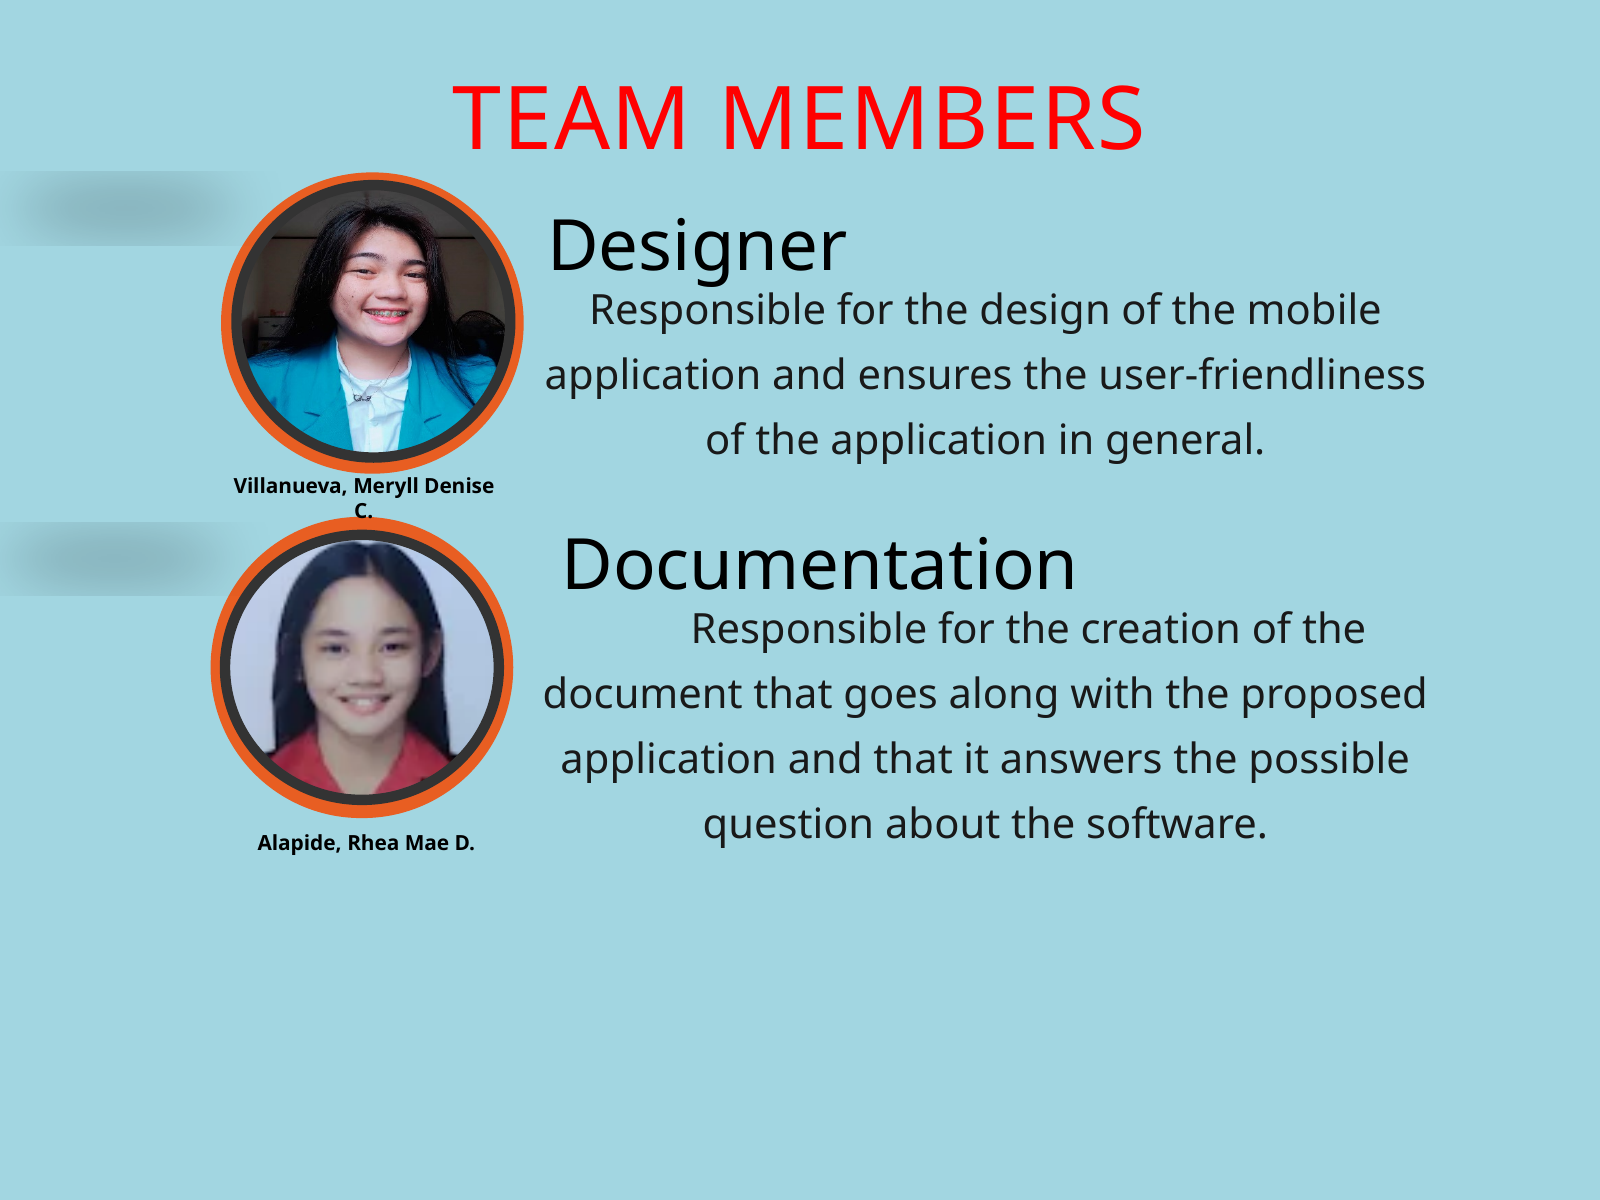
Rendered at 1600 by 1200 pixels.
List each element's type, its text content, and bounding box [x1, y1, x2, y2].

text_box Alapide, Rhea Mae D. [221, 825, 512, 899]
text_box TEAM MEMBERS [182, 83, 1418, 167]
picture [224, 534, 500, 801]
text_box Documentation [522, 504, 1118, 587]
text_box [221, 172, 524, 475]
picture [236, 184, 511, 458]
text_box Responsible for the design of the mobile application and ensures the user-friendliness of the application in general. [528, 267, 1448, 463]
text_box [210, 516, 513, 819]
text_box Responsible for the creation of the document that goes along with the proposed application and that it answers the possible question about the software. [522, 587, 1448, 848]
text_box Villanueva, Meryll Denise C. [209, 441, 519, 554]
text_box Designer [528, 185, 995, 267]
